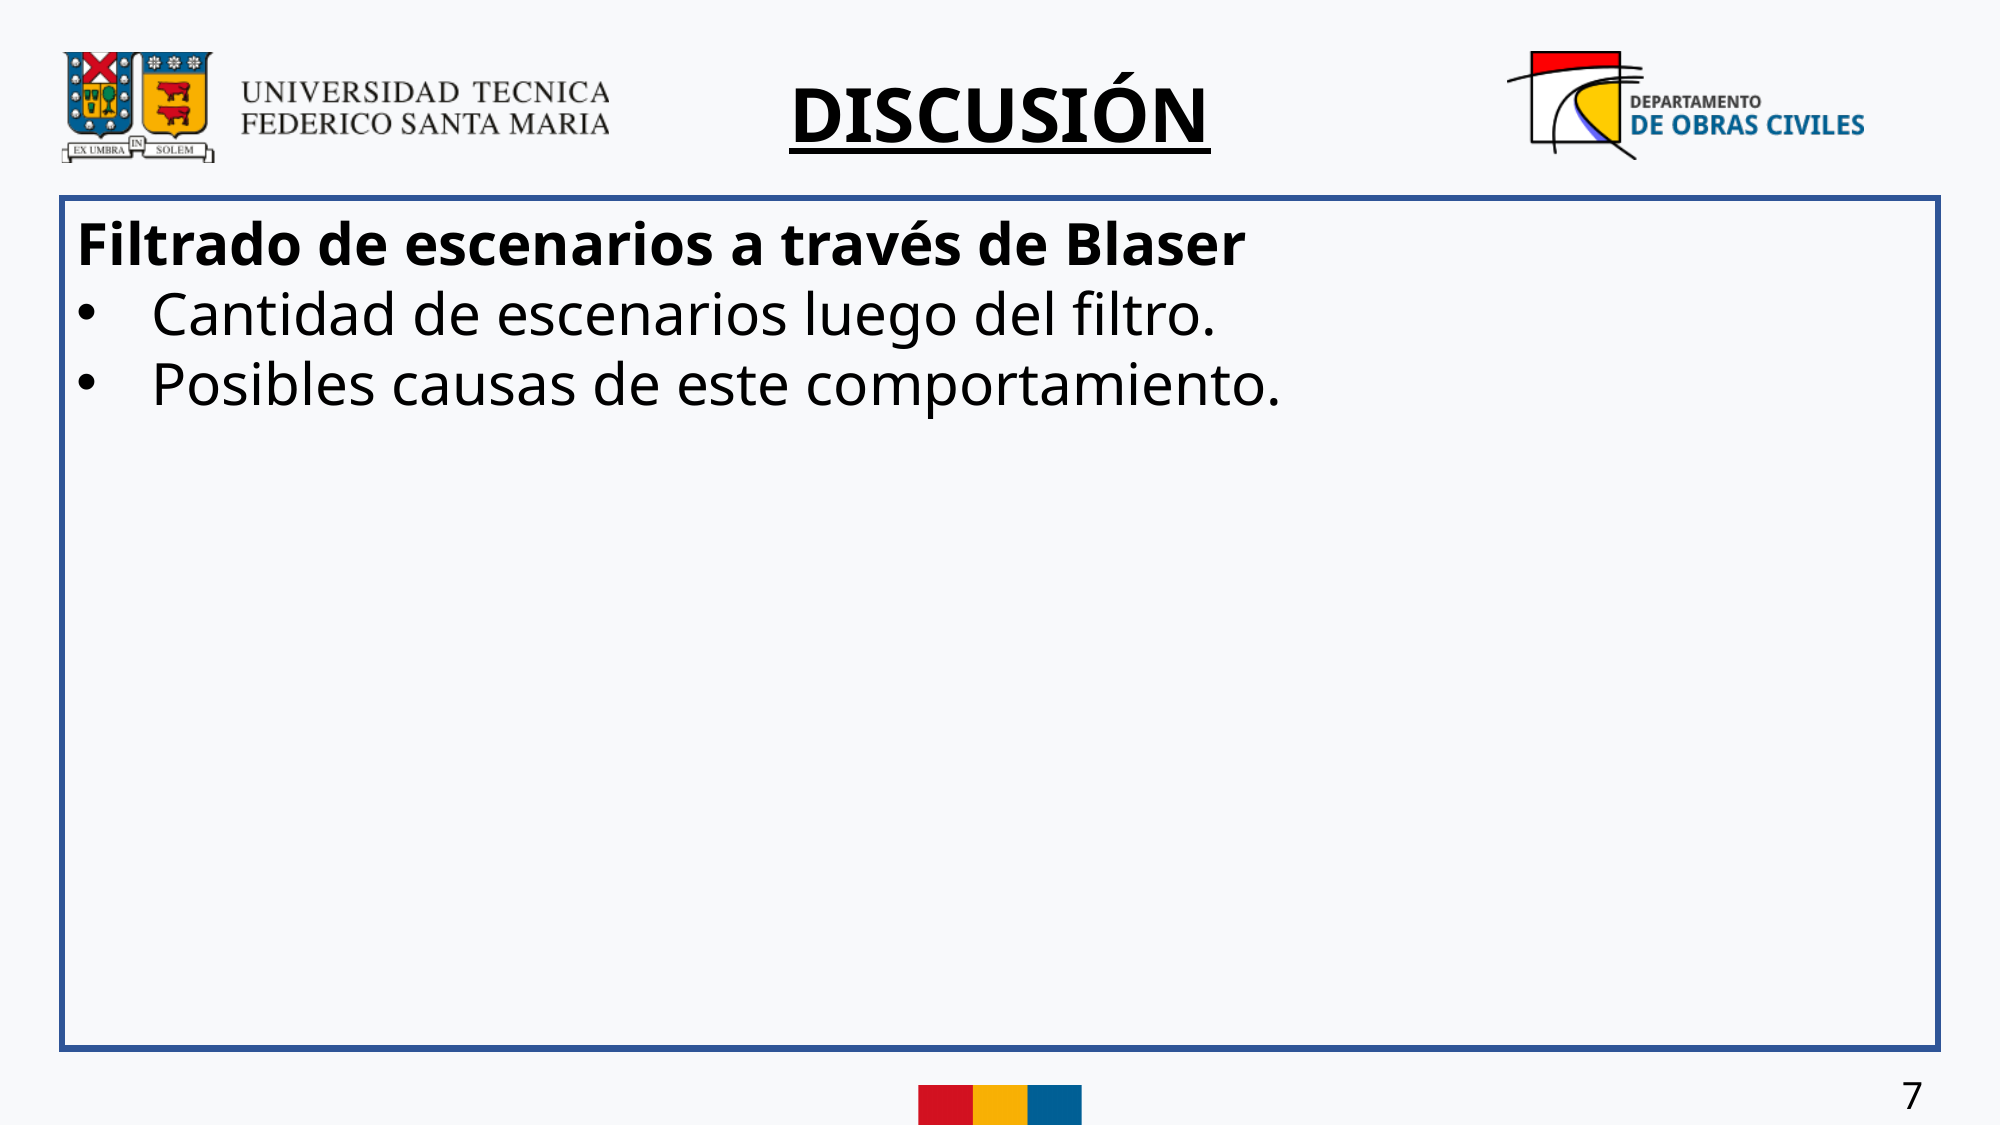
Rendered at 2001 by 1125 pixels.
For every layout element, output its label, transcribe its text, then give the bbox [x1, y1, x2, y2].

text_box [61, 425, 1939, 1050]
picture [918, 1085, 1082, 1125]
picture [61, 51, 609, 163]
text_box 73 [1867, 1064, 1939, 1125]
picture [1507, 51, 1939, 163]
text_box DISCUSIÓN [760, 70, 1240, 182]
text_box Filtrado de escenarios a través de Blaser Cantidad de escenarios luego del filtro. Posibles causas de este comportamiento. [61, 199, 1939, 425]
